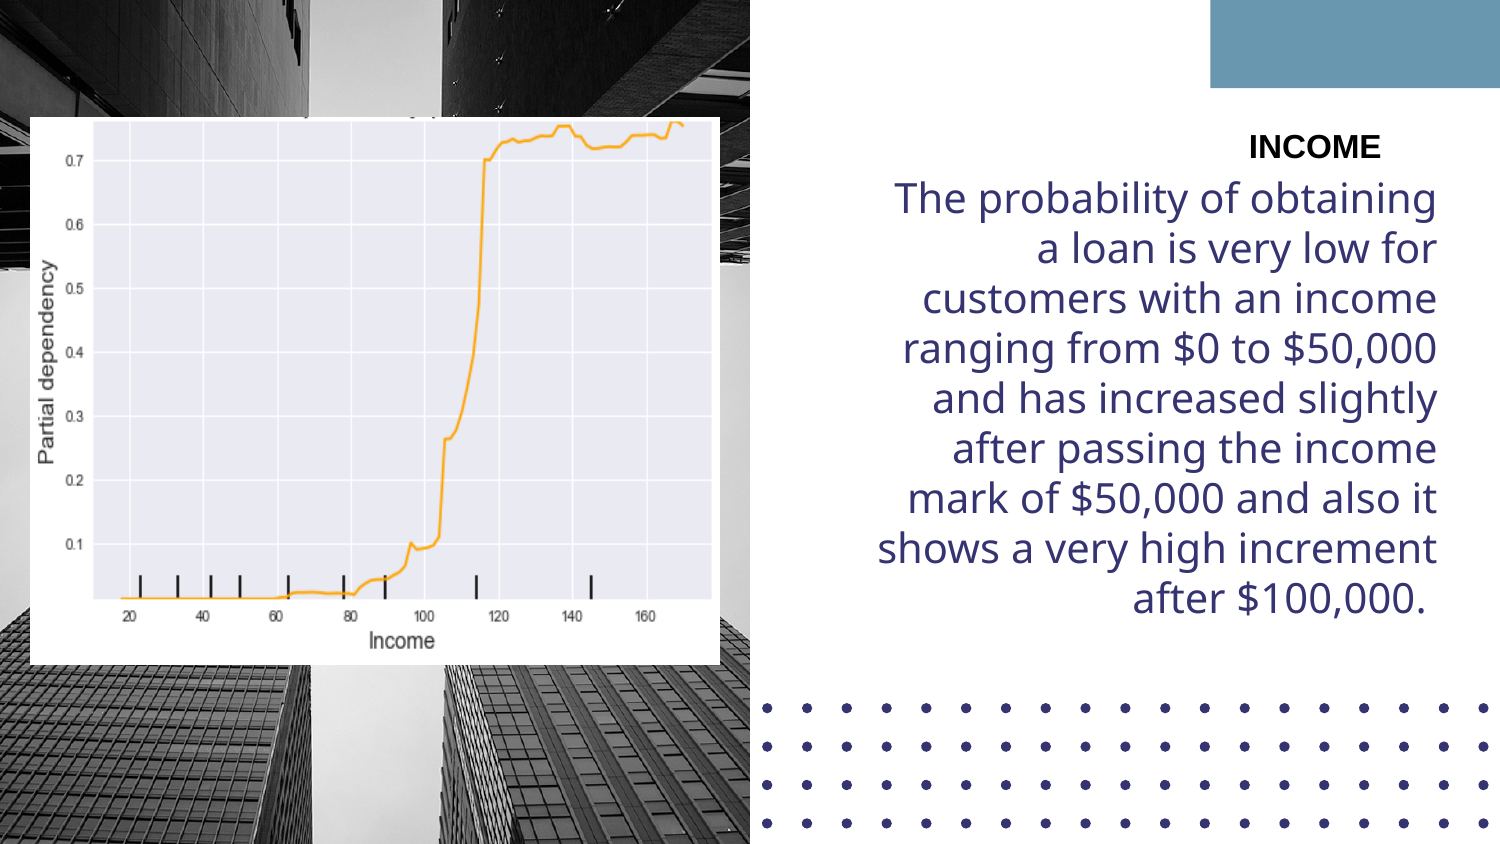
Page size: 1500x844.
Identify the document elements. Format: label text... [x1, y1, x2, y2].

picture [0, 0, 751, 844]
text_box INCOME [1234, 117, 1470, 173]
title The probability of obtaining a loan is very low for customers with an income ranging from $0 to $50,000 and has increased slightly after passing the income mark of $50,000 and also it shows a very high increment after $100,000. [855, 309, 1453, 535]
